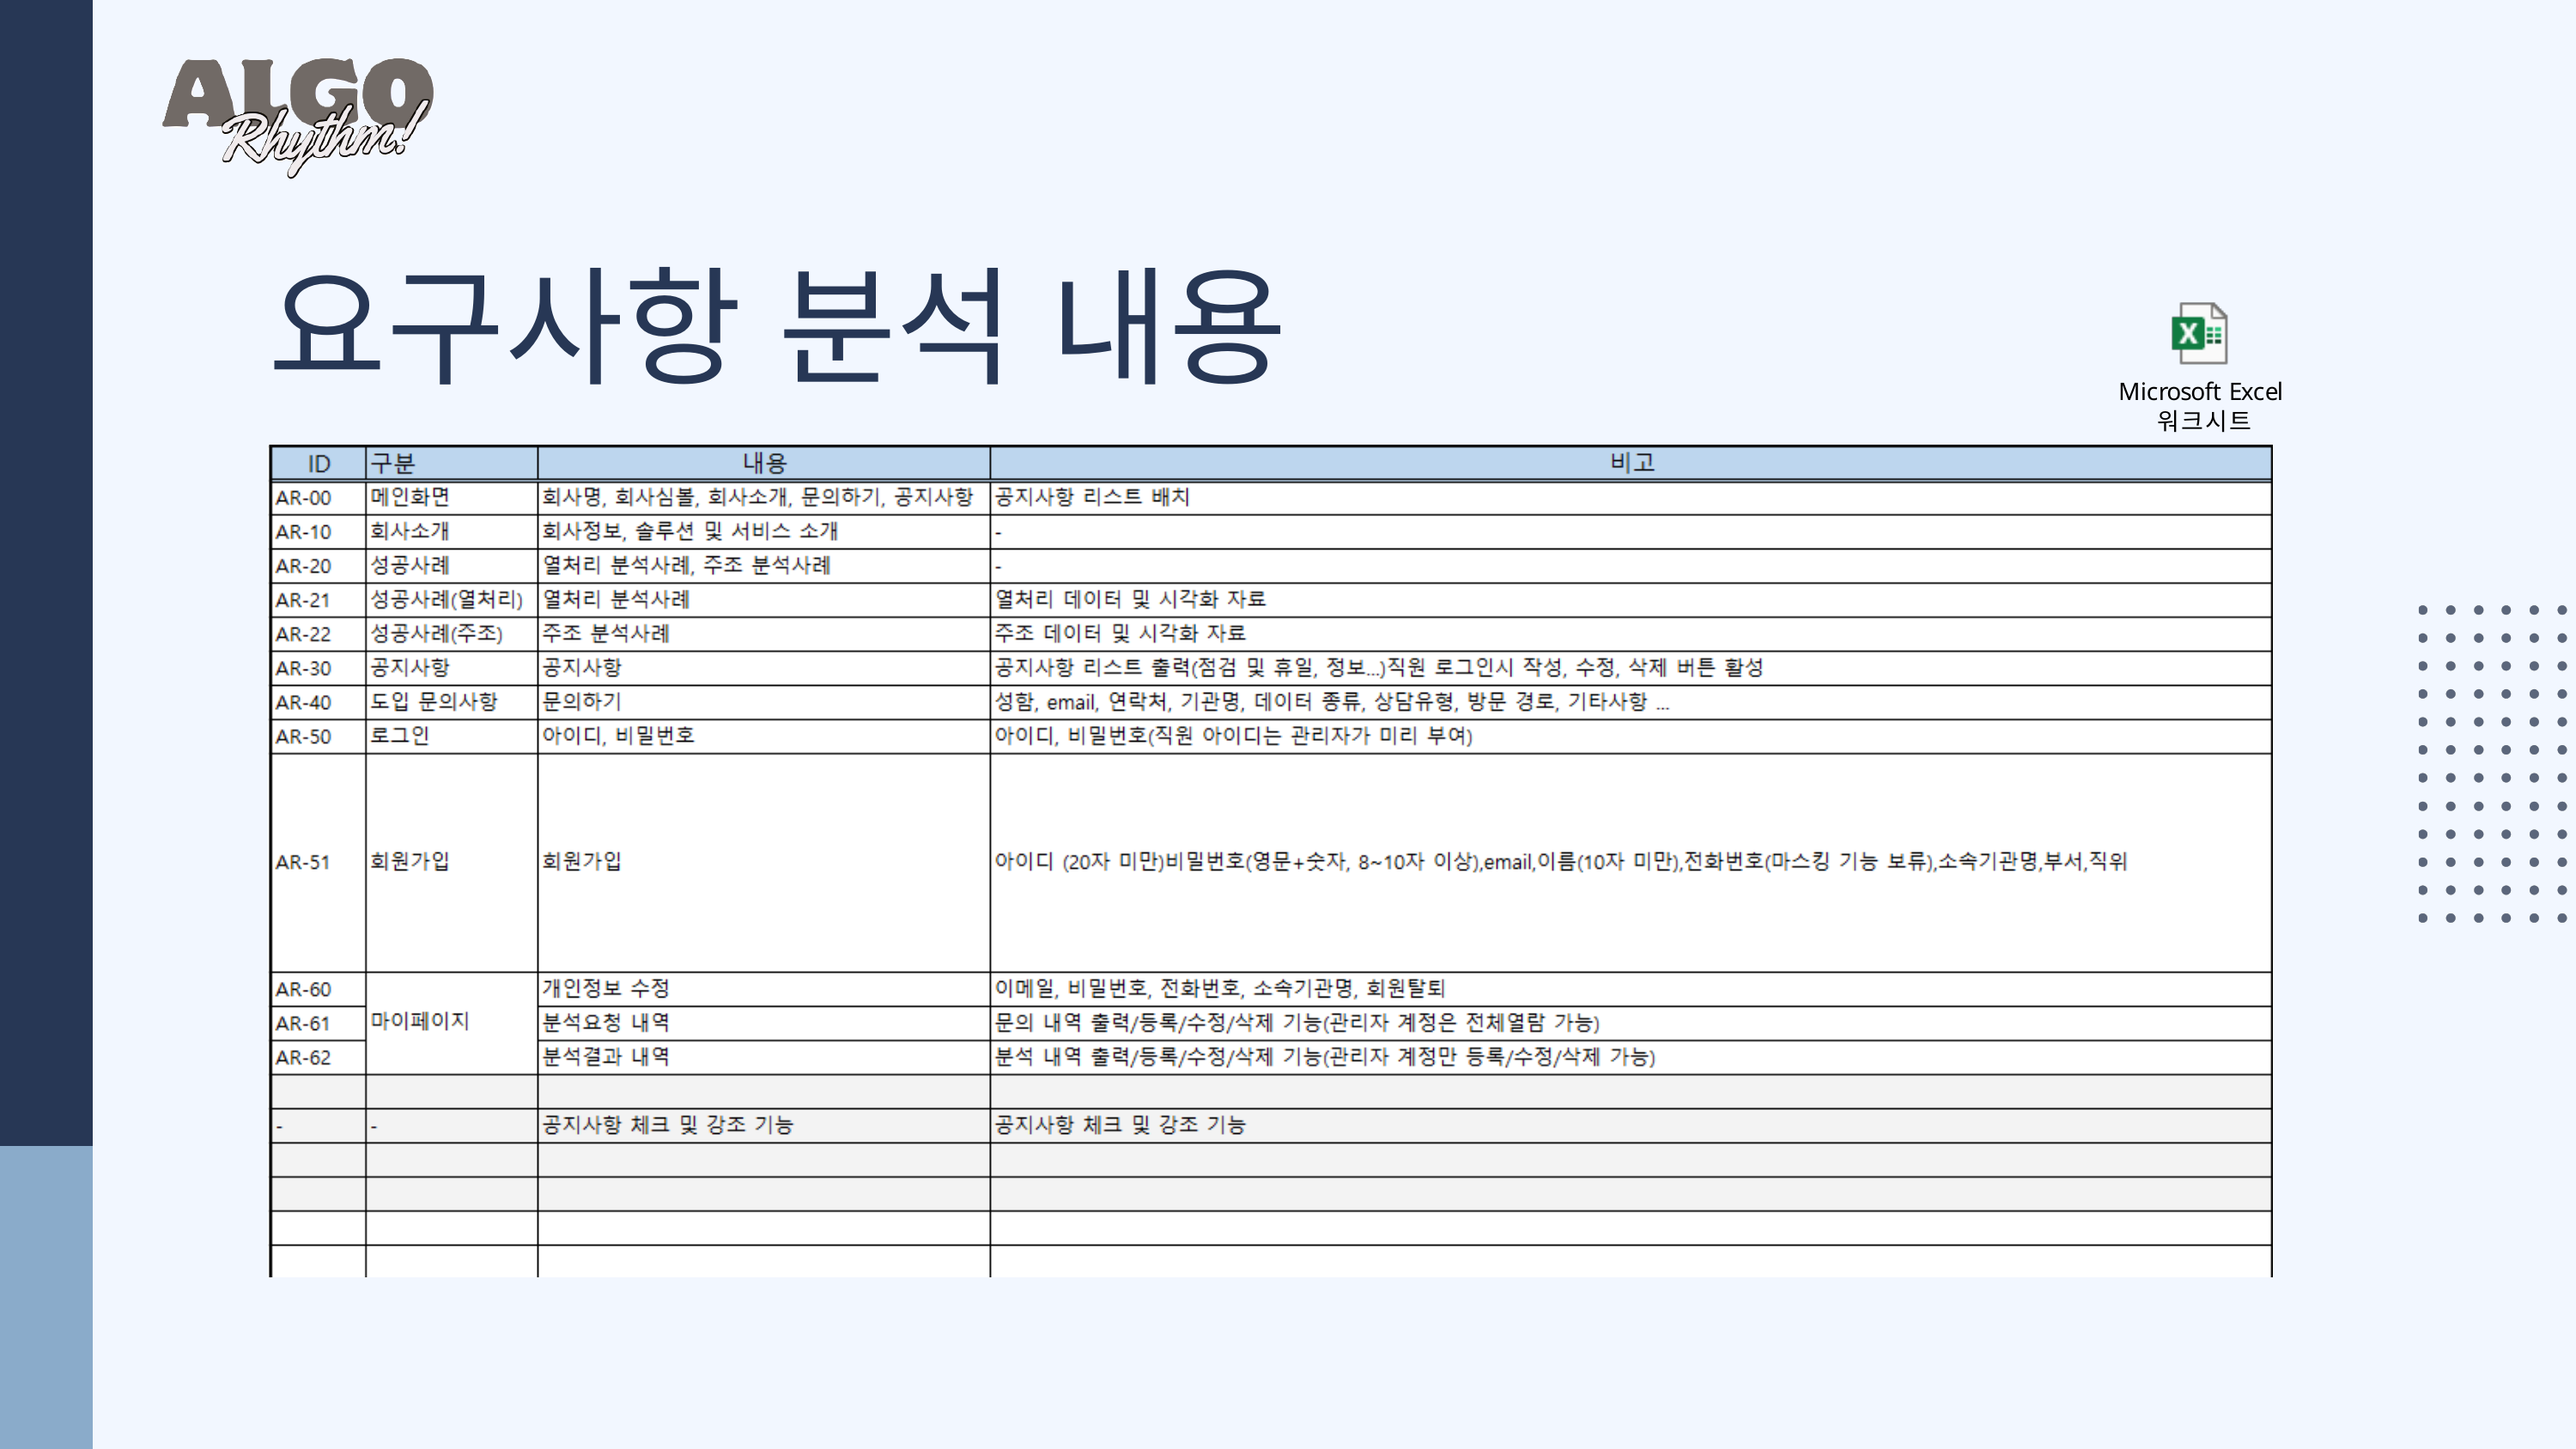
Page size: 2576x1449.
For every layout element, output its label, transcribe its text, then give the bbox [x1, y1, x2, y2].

text_box [2418, 605, 2576, 923]
picture [268, 445, 2273, 1277]
picture [142, 29, 452, 193]
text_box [2106, 301, 2301, 465]
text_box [0, 1145, 94, 1449]
text_box 요구사항 분석 내용 [268, 220, 1514, 401]
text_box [0, 0, 94, 1145]
